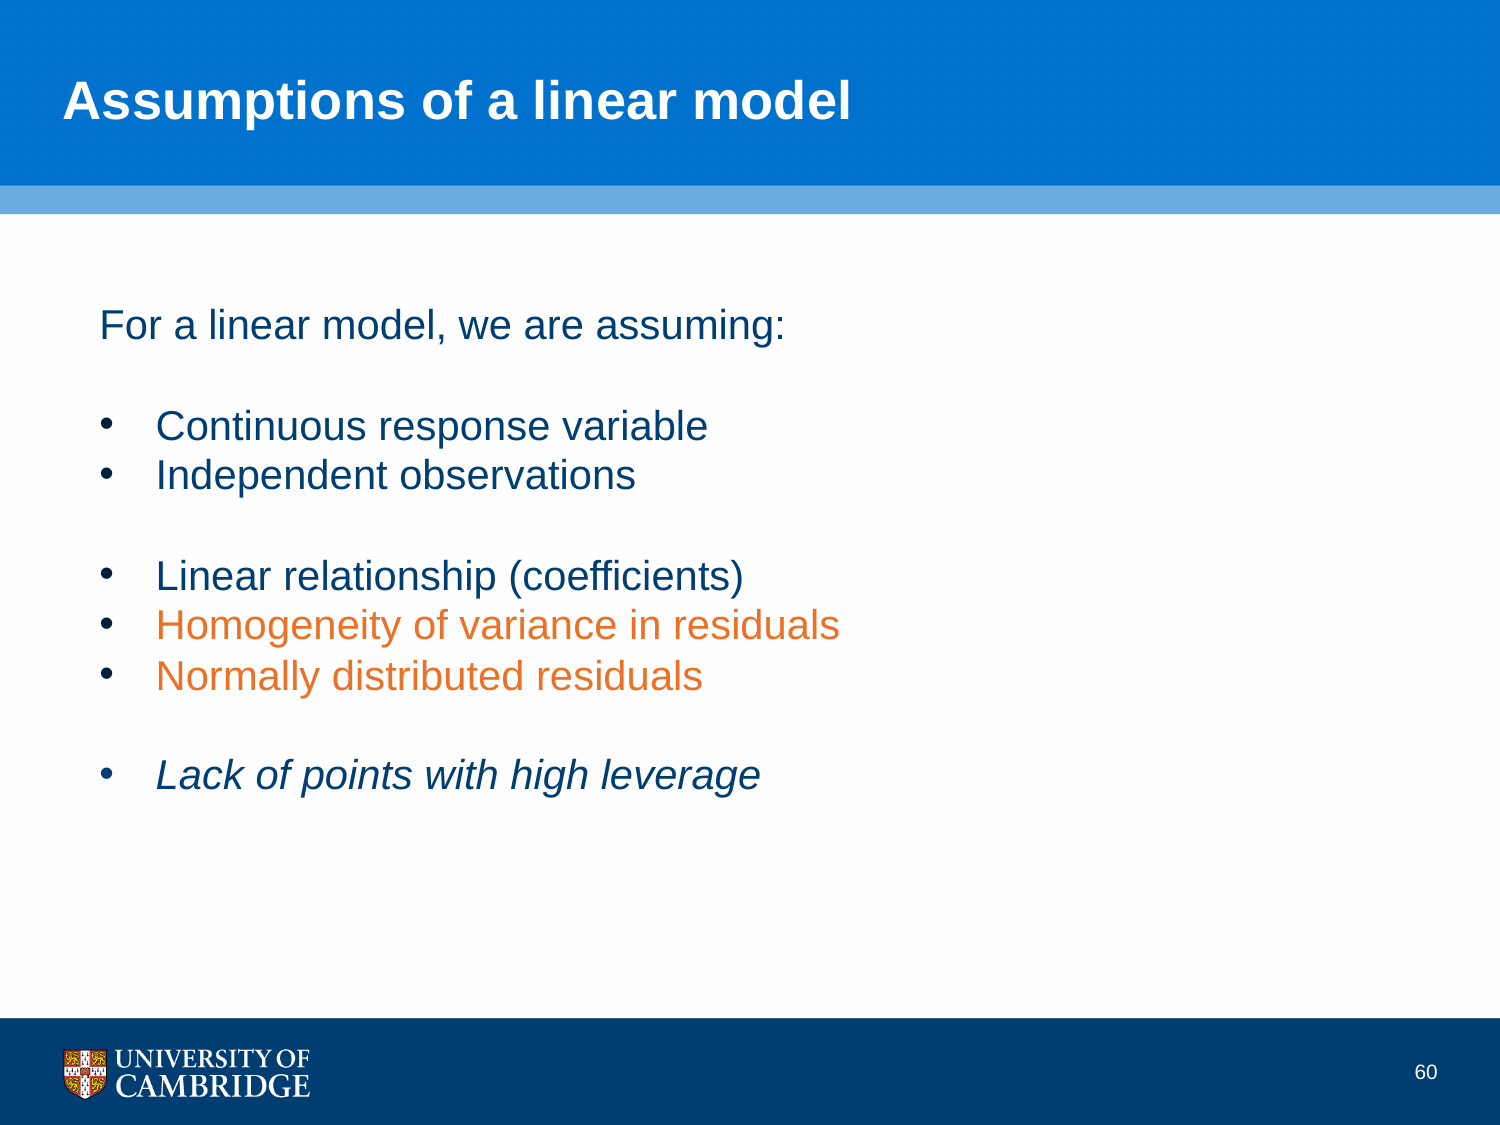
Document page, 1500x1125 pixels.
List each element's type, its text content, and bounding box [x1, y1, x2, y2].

text_box For a linear model, we are assuming: Continuous response variable Independent observations Linear relationship (coefficients) Homogeneity of variance in residuals Normally distributed residuals Lack of points with high leverage [84, 290, 1416, 906]
title Assumptions of a linear model [62, 65, 1438, 136]
slide_number 60 [1289, 1058, 1438, 1088]
picture [0, 0, 1500, 1125]
